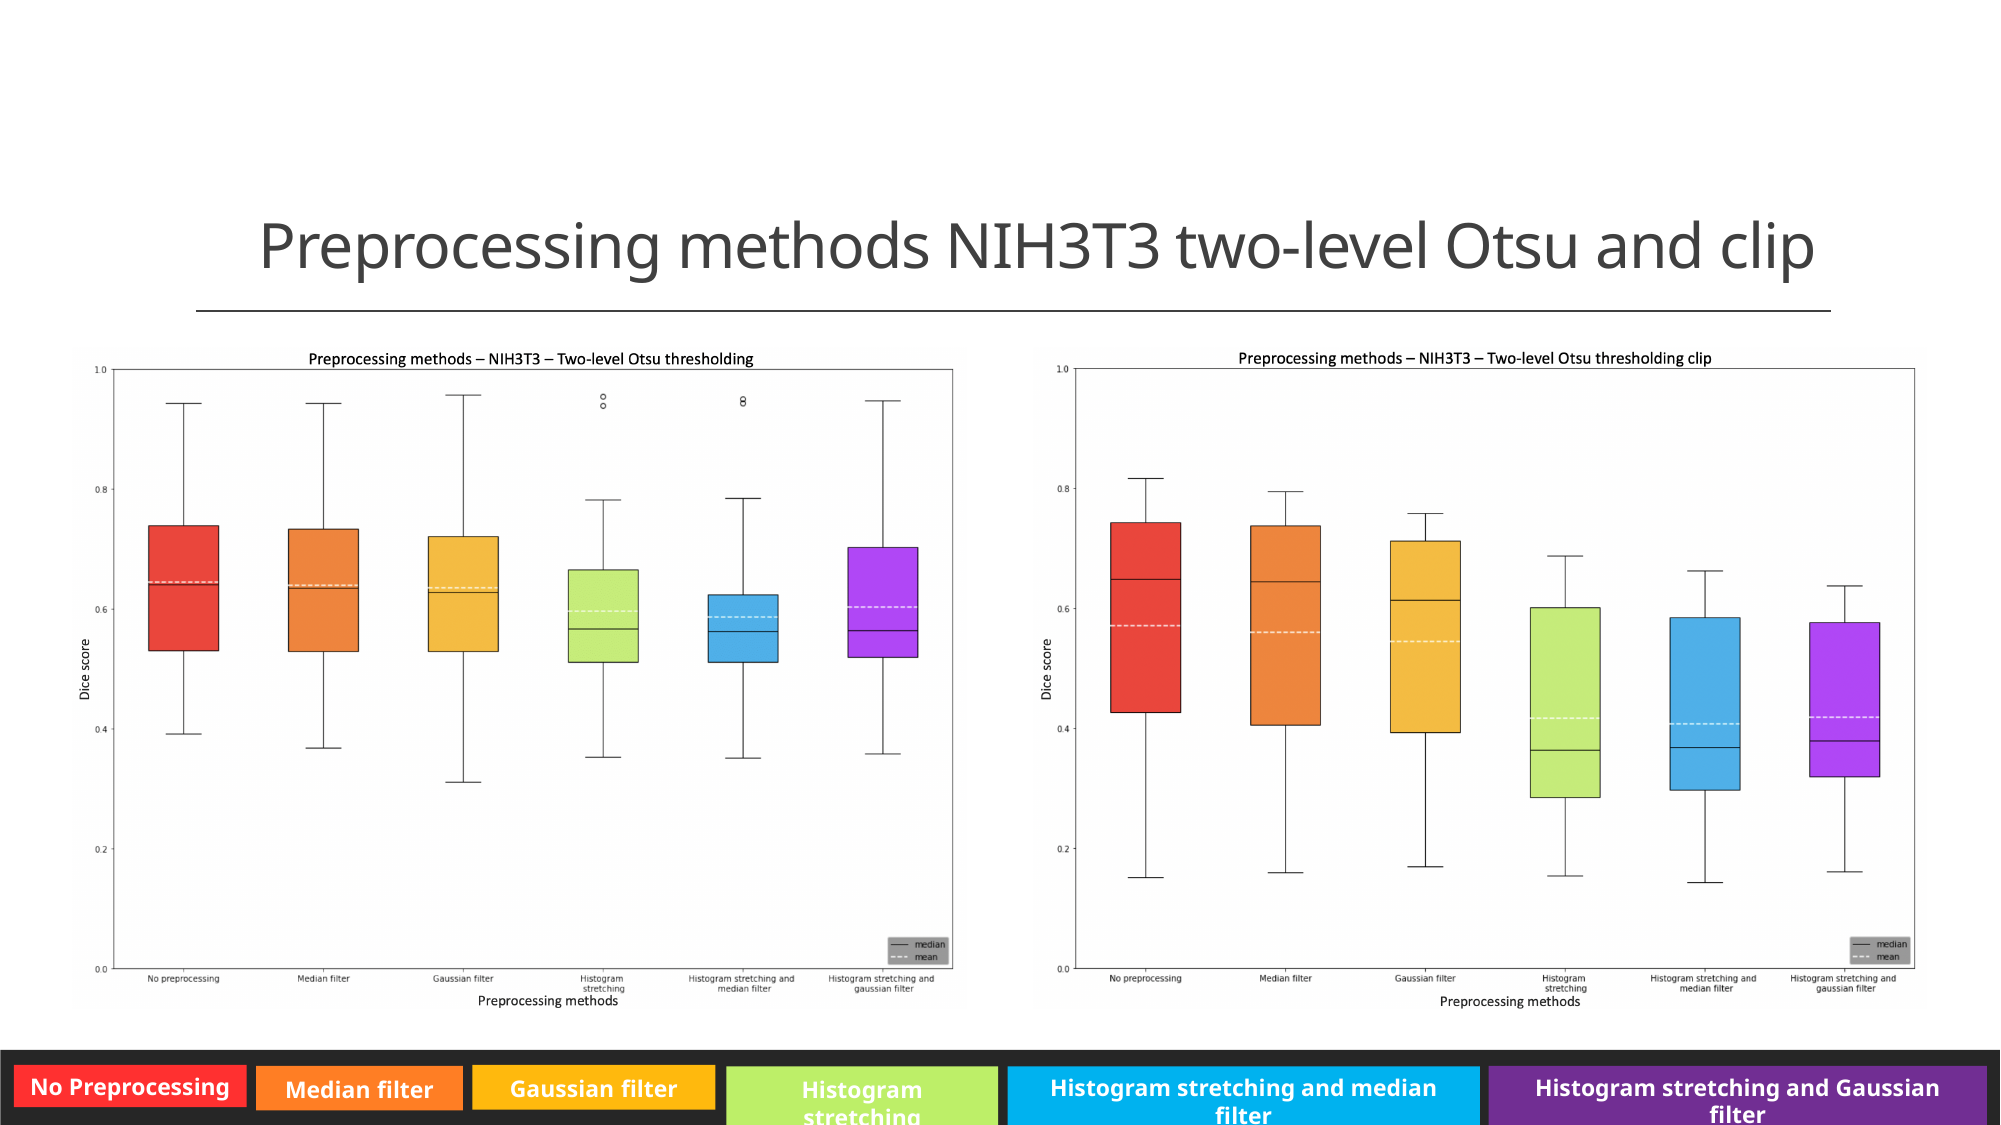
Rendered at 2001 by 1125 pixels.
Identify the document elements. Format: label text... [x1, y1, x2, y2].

title Preprocessing methods NIH3T3 two-level Otsu and clip [244, 161, 1894, 400]
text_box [13, 1064, 1988, 1113]
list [72, 346, 967, 1010]
slide_number 16 [1803, 1057, 1932, 1062]
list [1033, 346, 1928, 1010]
